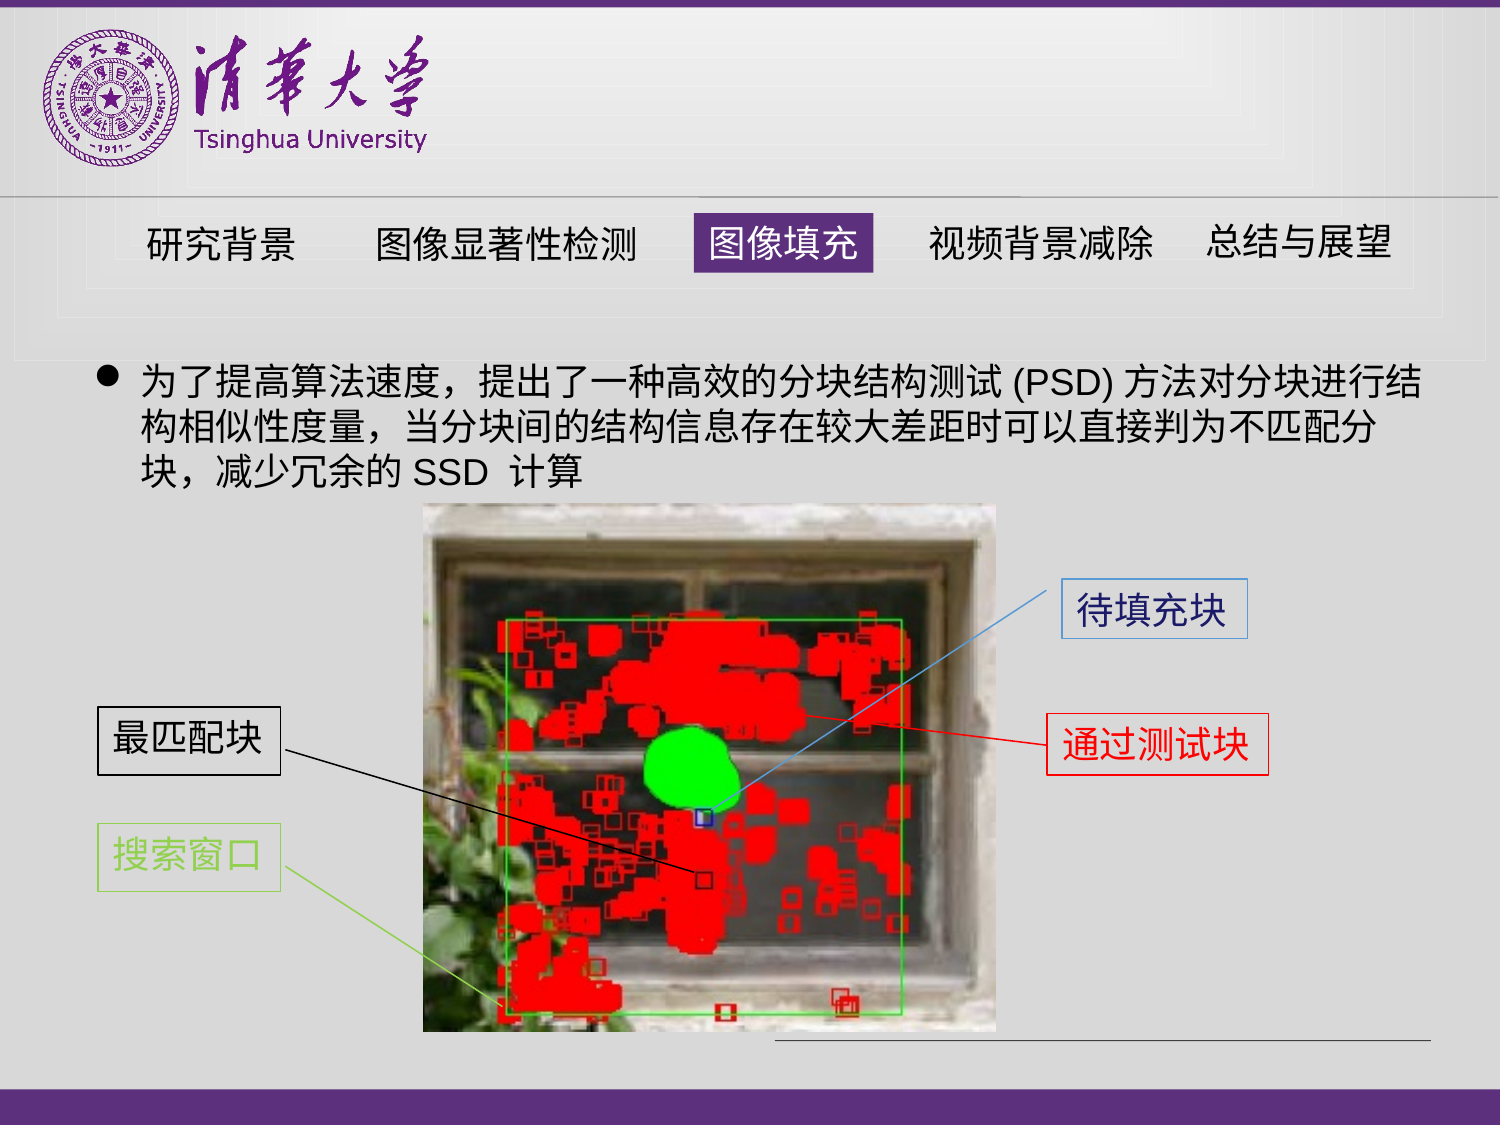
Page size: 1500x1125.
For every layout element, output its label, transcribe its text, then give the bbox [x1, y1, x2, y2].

text_box 总结与展望 [1190, 210, 1408, 271]
text_box 待填充块 [1061, 579, 1248, 639]
text_box 为了提高算法速度，提出了一种高效的分块结构测试(PSD)方法对分块进行结构相似性度量，当分块间的结构信息存在较大差距时可以直接判为不匹配分块，减少冗余的SSD 计算 [79, 350, 1443, 501]
text_box 视频背景减除 [913, 212, 1169, 273]
picture [423, 503, 996, 1032]
text_box 最匹配块 [97, 706, 281, 775]
text_box 通过测试块 [996, 713, 1269, 775]
text_box 搜索窗口 [97, 823, 281, 892]
text_box 图像显著性检测 [360, 213, 653, 274]
text_box 研究背景 [131, 213, 312, 274]
text_box [0, 1089, 1500, 1125]
text_box [471, 0, 1500, 8]
text_box 图像填充 [693, 213, 874, 273]
picture [0, 0, 471, 200]
